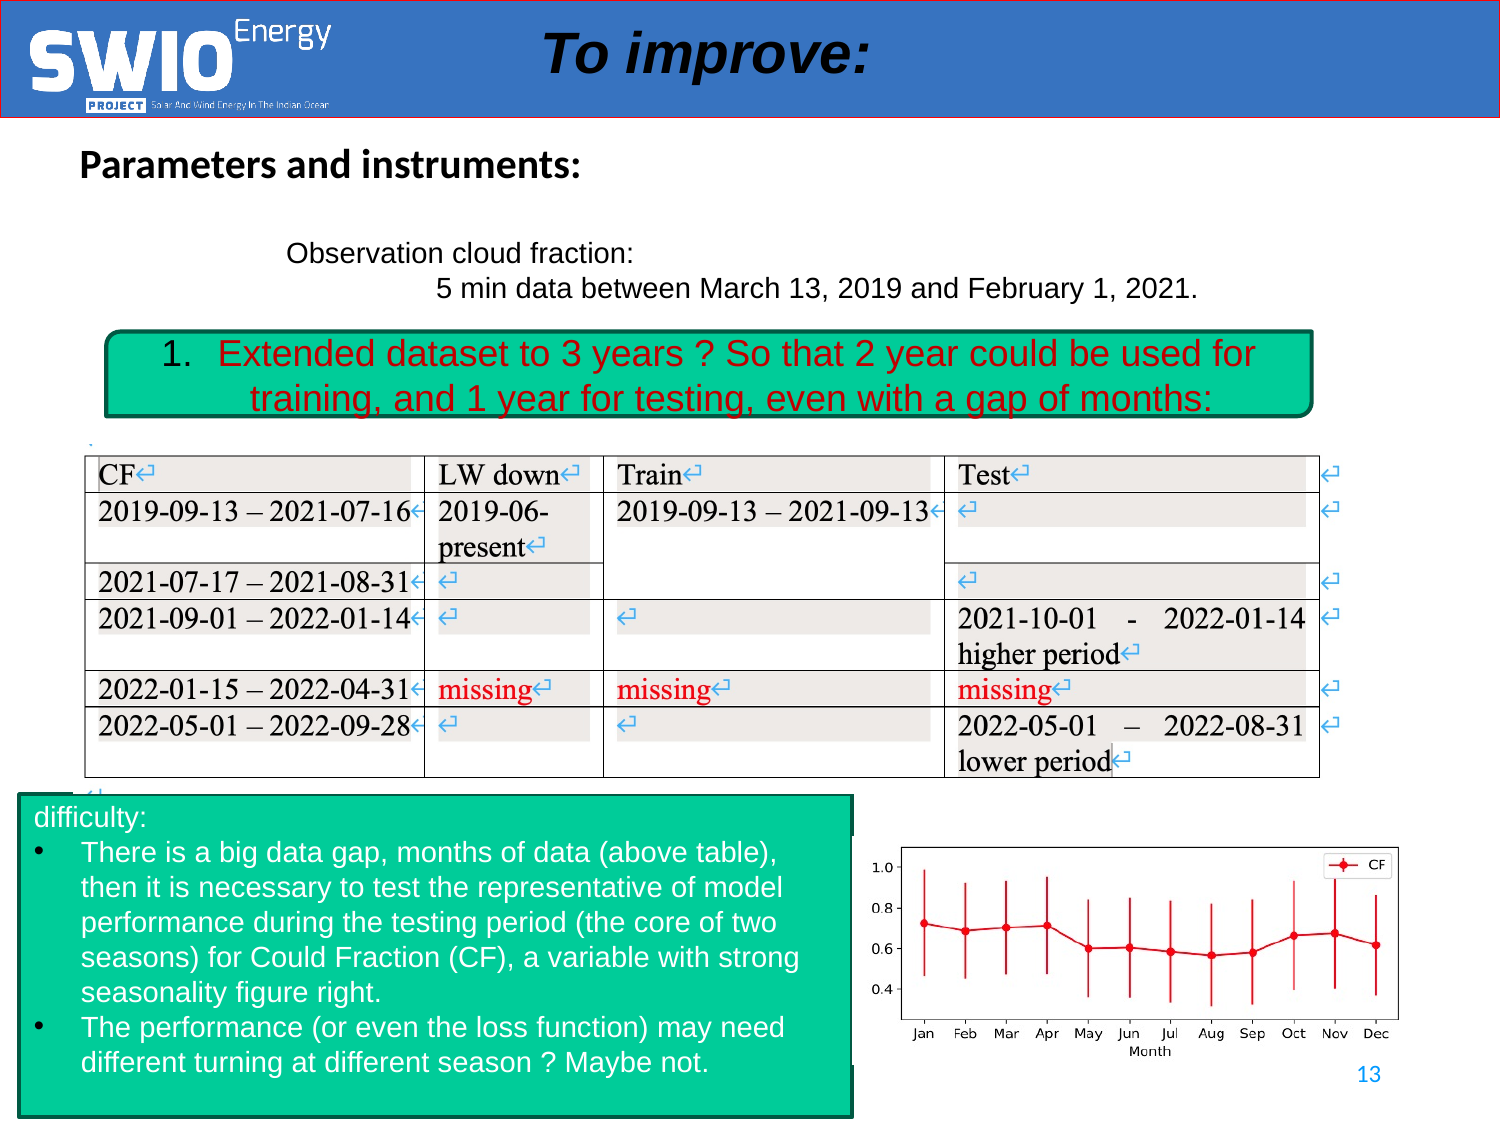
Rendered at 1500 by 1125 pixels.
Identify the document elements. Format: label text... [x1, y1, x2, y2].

slide_number 13 [1059, 1074, 1397, 1103]
picture [0, 0, 1500, 124]
text_box Observation cloud fraction: 5 min data between March 13, 2019 and February 1, 2021. [271, 227, 1268, 312]
text_box difficulty: There is a big data gap, months of data (above table), then it is necessary to test the representative of model performance during the testing period (the core of two seasons) for Could Fraction (CF), a variable with strong seasonality figure right. The performance (or even the loss function) may need different turning at different season ? Maybe not. [17, 792, 854, 1119]
text_box Parameters and instruments: [64, 129, 1008, 215]
text_box Extended dataset to 3 years ? So that 2 year could be used for training, and 1 year for testing, even with a gap of months: [104, 329, 1314, 419]
picture [72, 444, 1349, 795]
picture [851, 835, 1428, 1065]
